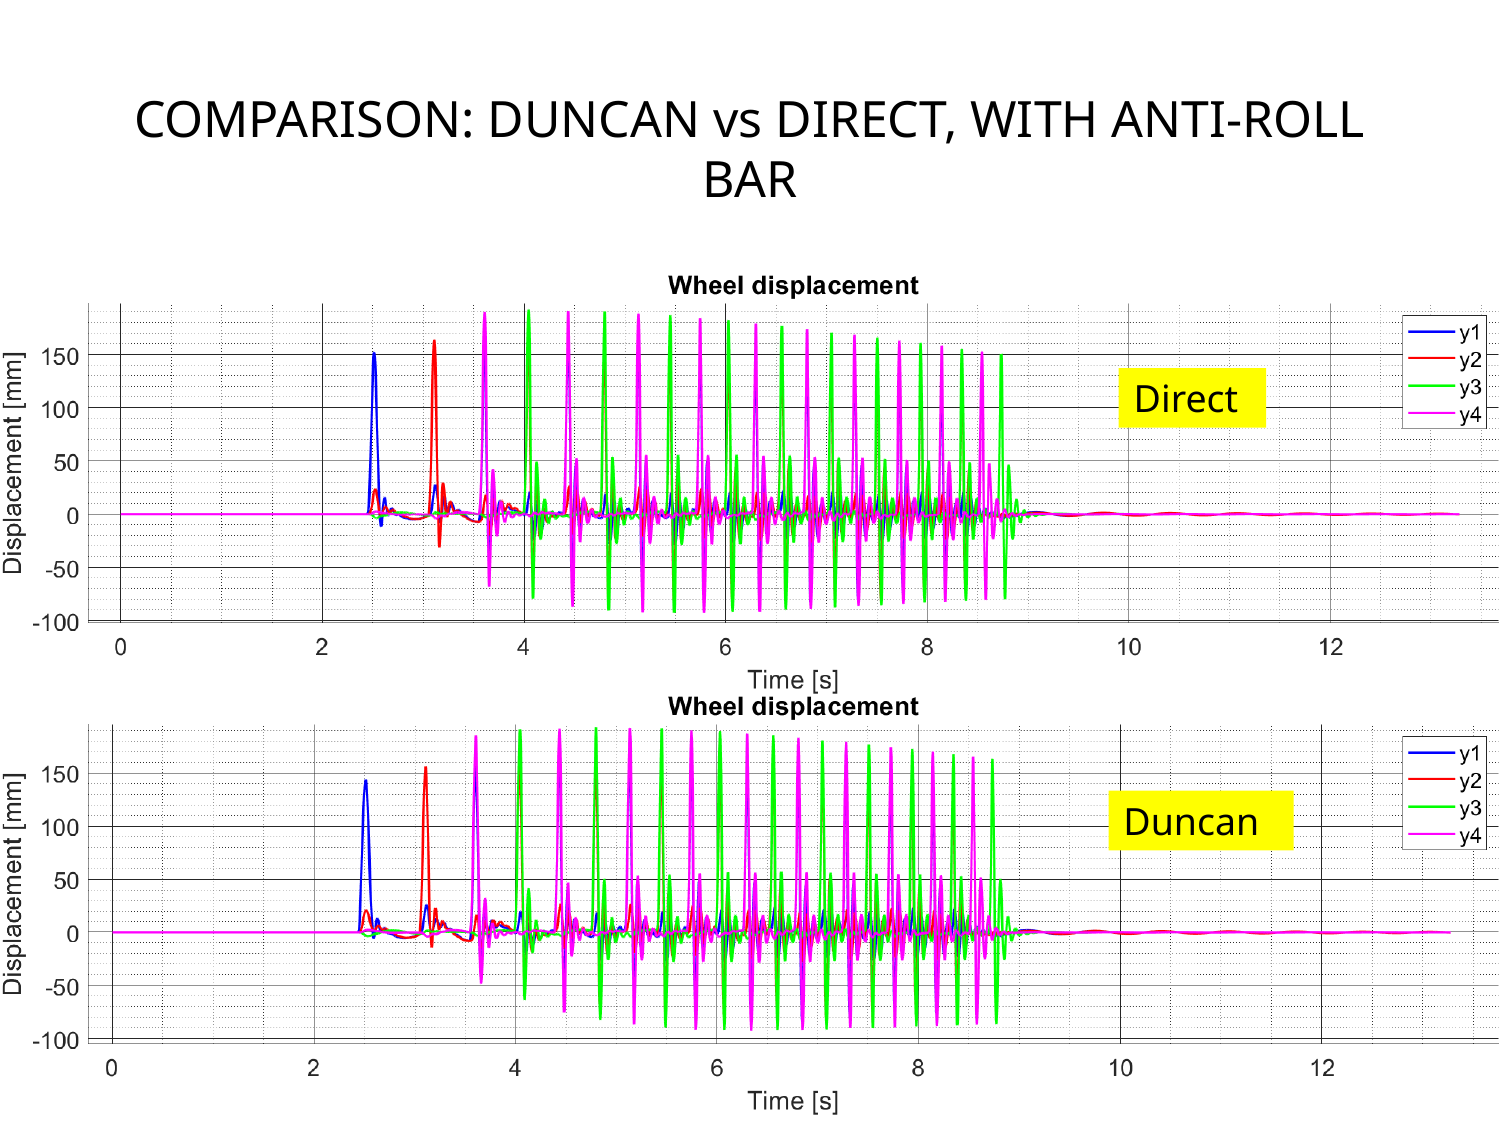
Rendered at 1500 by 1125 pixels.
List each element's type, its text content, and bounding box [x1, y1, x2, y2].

picture [0, 273, 1500, 1117]
title COMPARISON: DUNCAN vs DIRECT, WITH ANTI-ROLL BAR [103, 80, 1397, 198]
